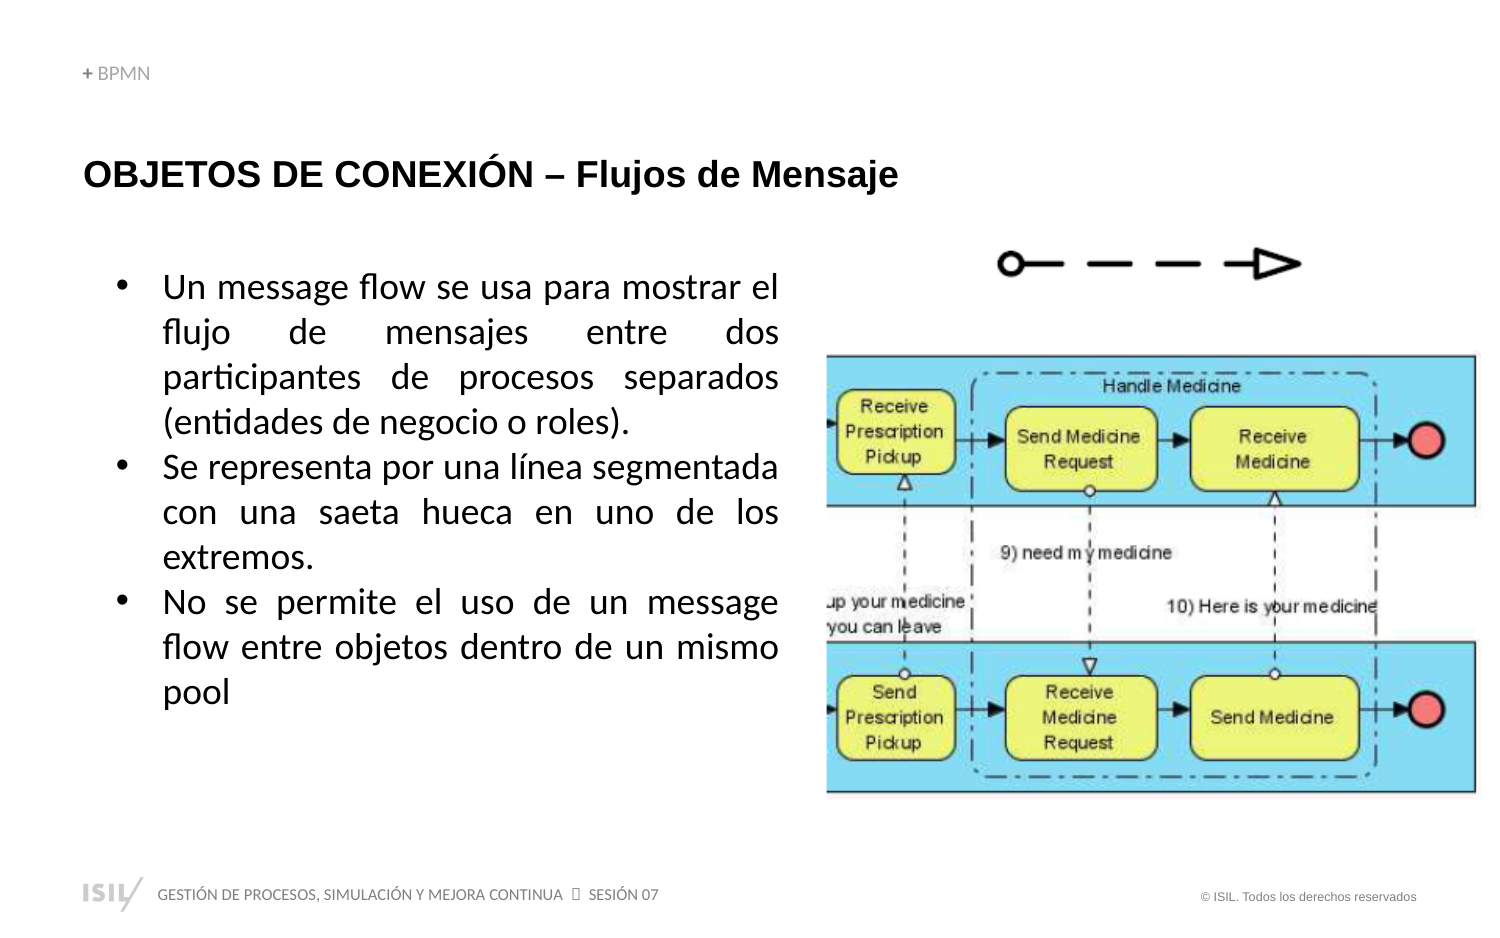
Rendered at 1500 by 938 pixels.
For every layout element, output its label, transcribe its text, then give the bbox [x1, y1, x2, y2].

text_box + BPMN [82, 62, 482, 85]
picture [816, 350, 1481, 799]
picture [962, 207, 1336, 317]
text_box OBJETOS DE CONEXIÓN – Flujos de Mensaje [83, 150, 1424, 196]
text_box Un message flow se usa para mostrar el flujo de mensajes entre dos participantes de procesos separados (entidades de negocio o roles). Se representa por una línea segmentada con una saeta hueca en uno de los extremos. No se permite el uso de un message flow entre objetos dentro de un mismo pool [115, 261, 780, 712]
